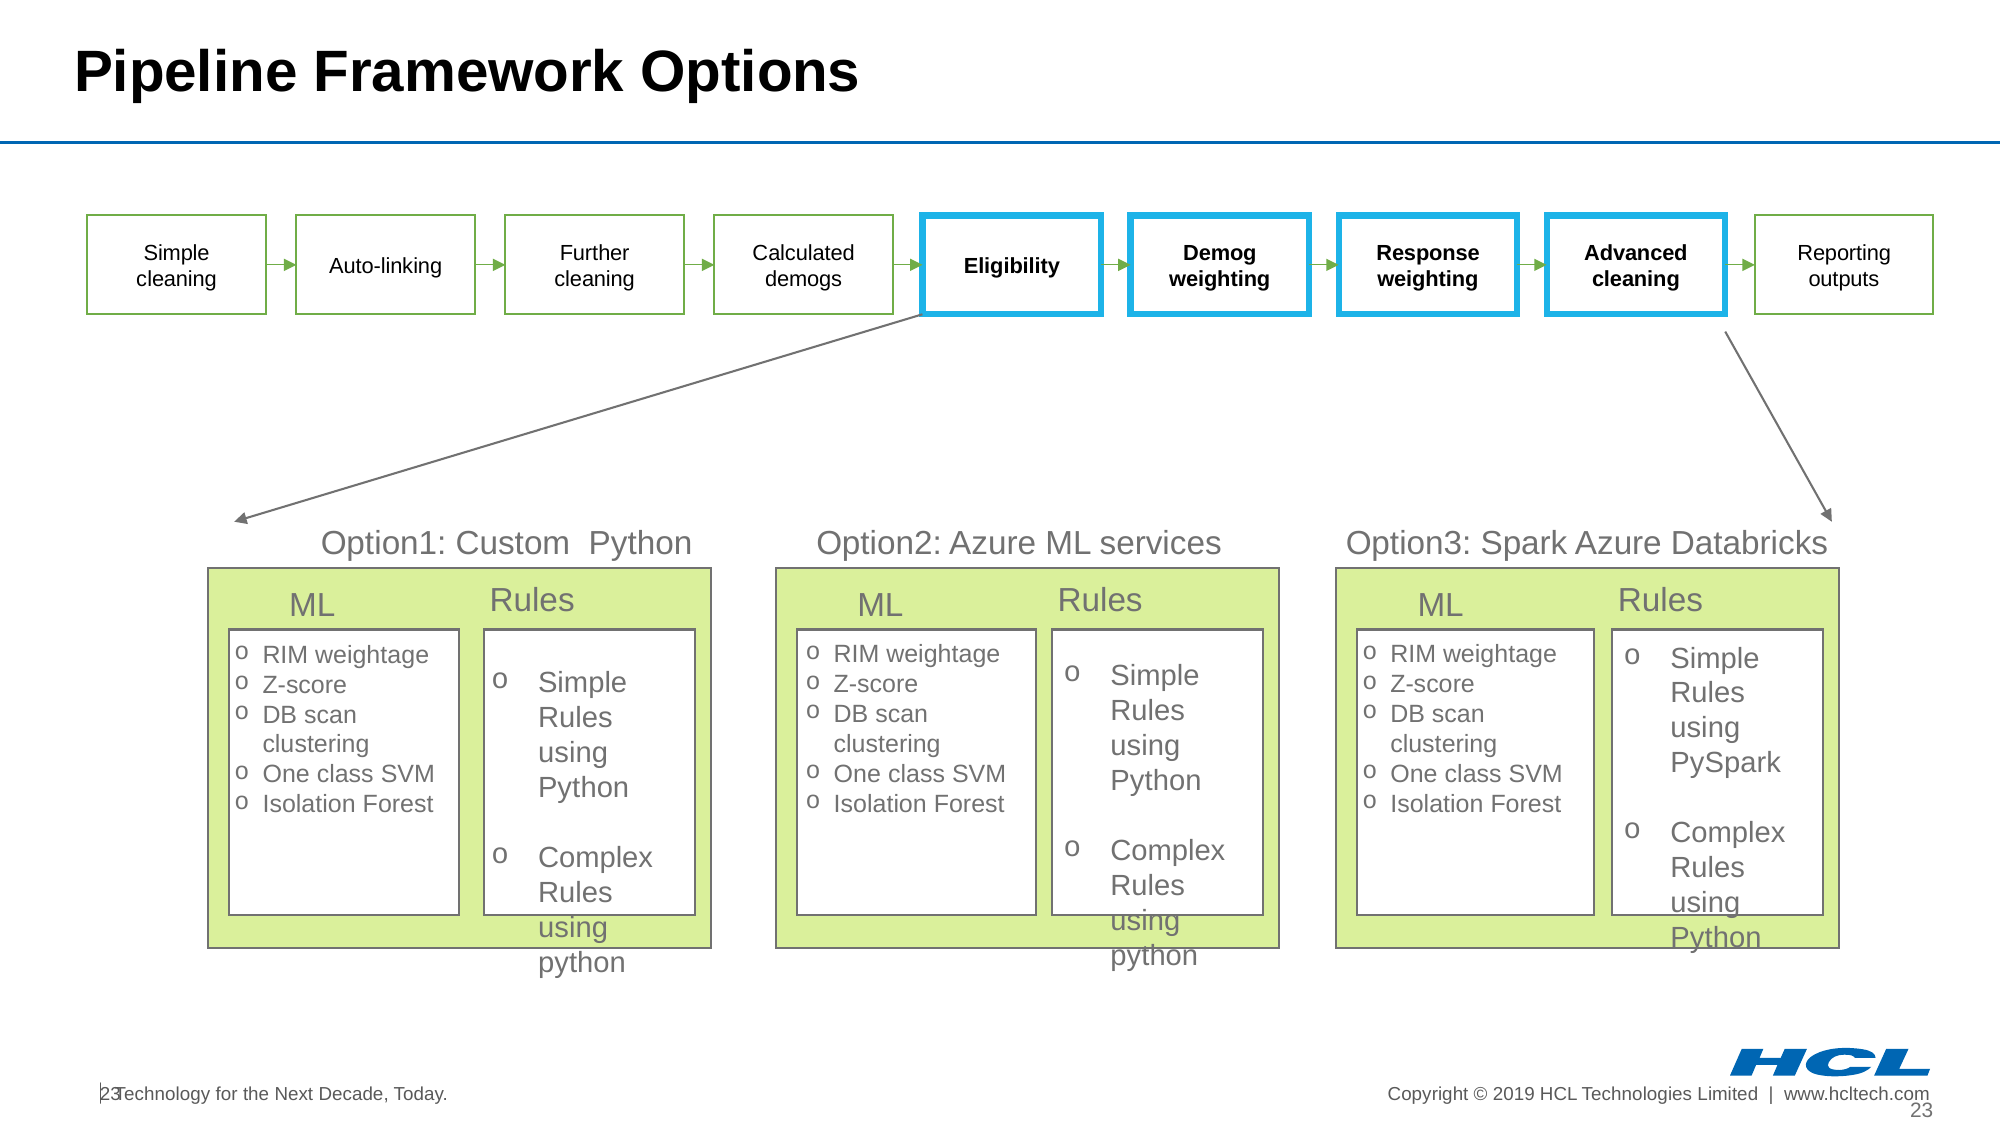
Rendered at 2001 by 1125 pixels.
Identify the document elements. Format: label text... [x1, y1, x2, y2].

text_box Demog weighting [1130, 215, 1310, 315]
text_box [1336, 567, 1840, 948]
text_box Response weighting [1338, 215, 1518, 315]
text_box Simple Rules using Python Complex Rules using python [1063, 955, 1263, 972]
title Pipeline Framework Options [66, 9, 1934, 128]
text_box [1724, 331, 1833, 522]
text_box Advanced cleaning [1546, 215, 1726, 315]
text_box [234, 314, 923, 522]
text_box Simple cleaning [87, 215, 266, 315]
text_box Option2: Azure ML services [816, 521, 1223, 562]
text_box Eligibility [922, 215, 1101, 315]
text_box Further cleaning [505, 215, 684, 312]
text_box 23 [1774, 1092, 1934, 1125]
text_box Reporting outputs [1754, 215, 1934, 315]
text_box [207, 521, 711, 948]
text_box Calculated demogs [714, 215, 893, 312]
text_box Option3: Spark Azure Databricks [1345, 521, 1830, 562]
text_box Auto-linking [296, 215, 475, 312]
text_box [775, 567, 1279, 948]
